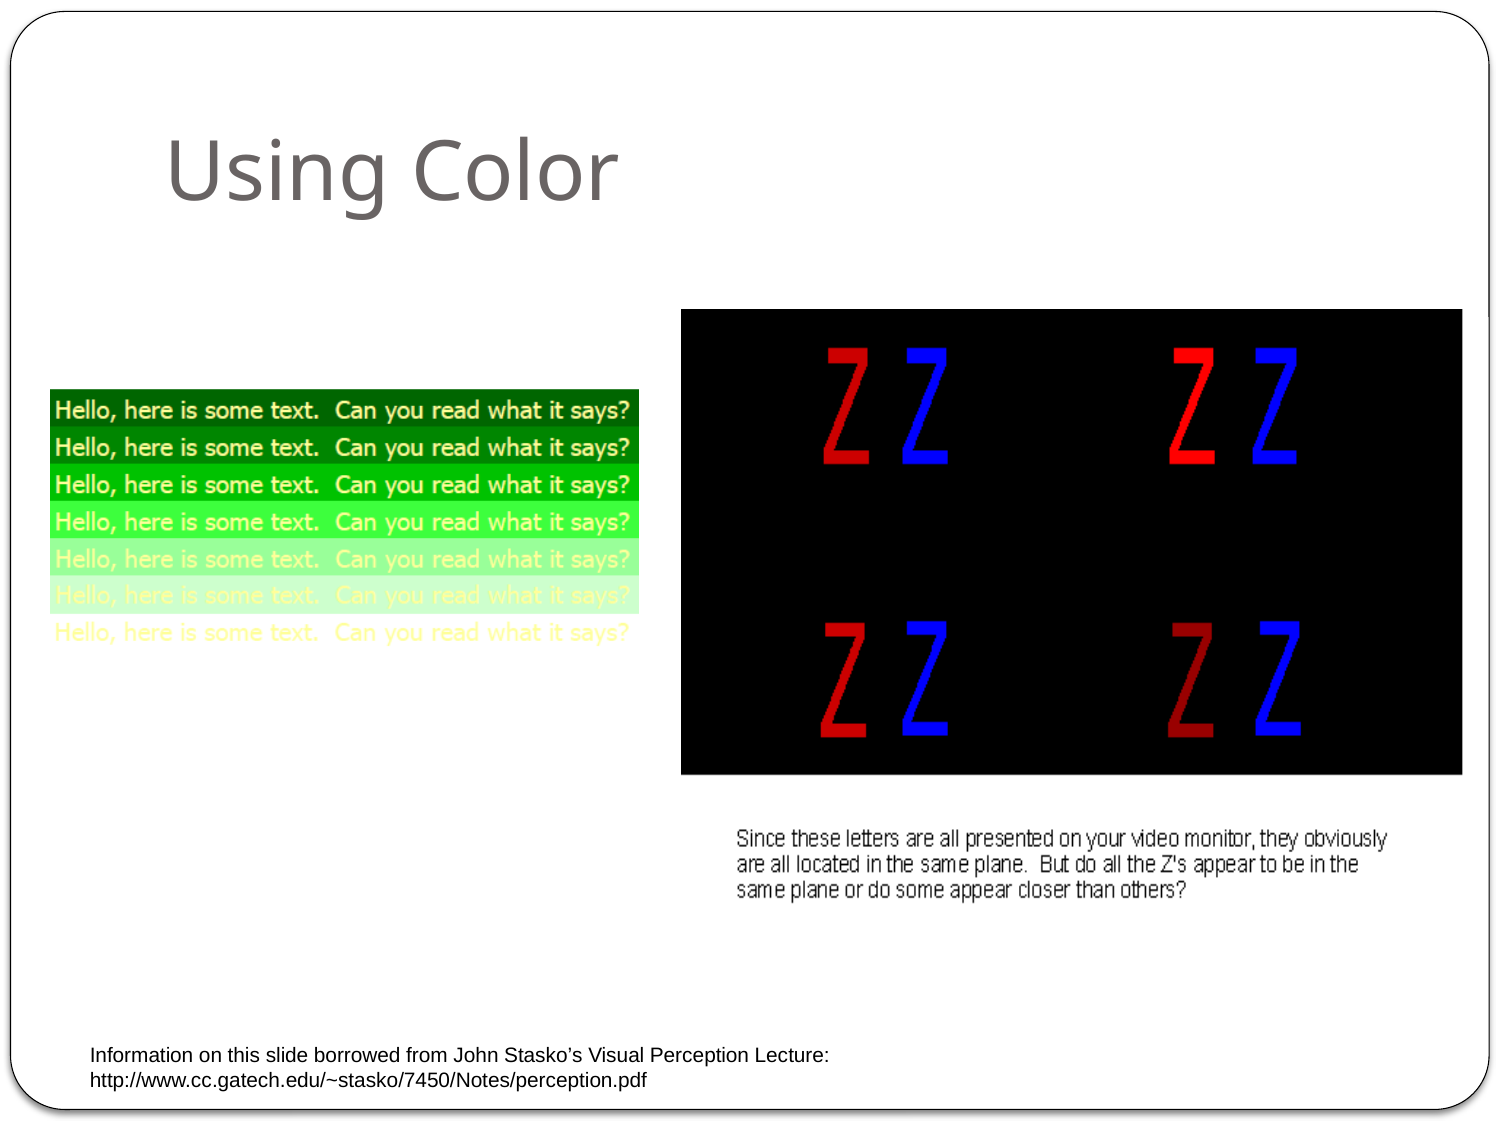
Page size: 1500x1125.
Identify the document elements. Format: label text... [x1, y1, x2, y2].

title Using Color [150, 45, 1425, 233]
picture [49, 226, 1463, 913]
text_box Information on this slide borrowed from John Stasko’s Visual Perception Lecture: http://www.cc.gatech.edu/~stasko/7450/Notes/perception.pdf [74, 1034, 1394, 1099]
